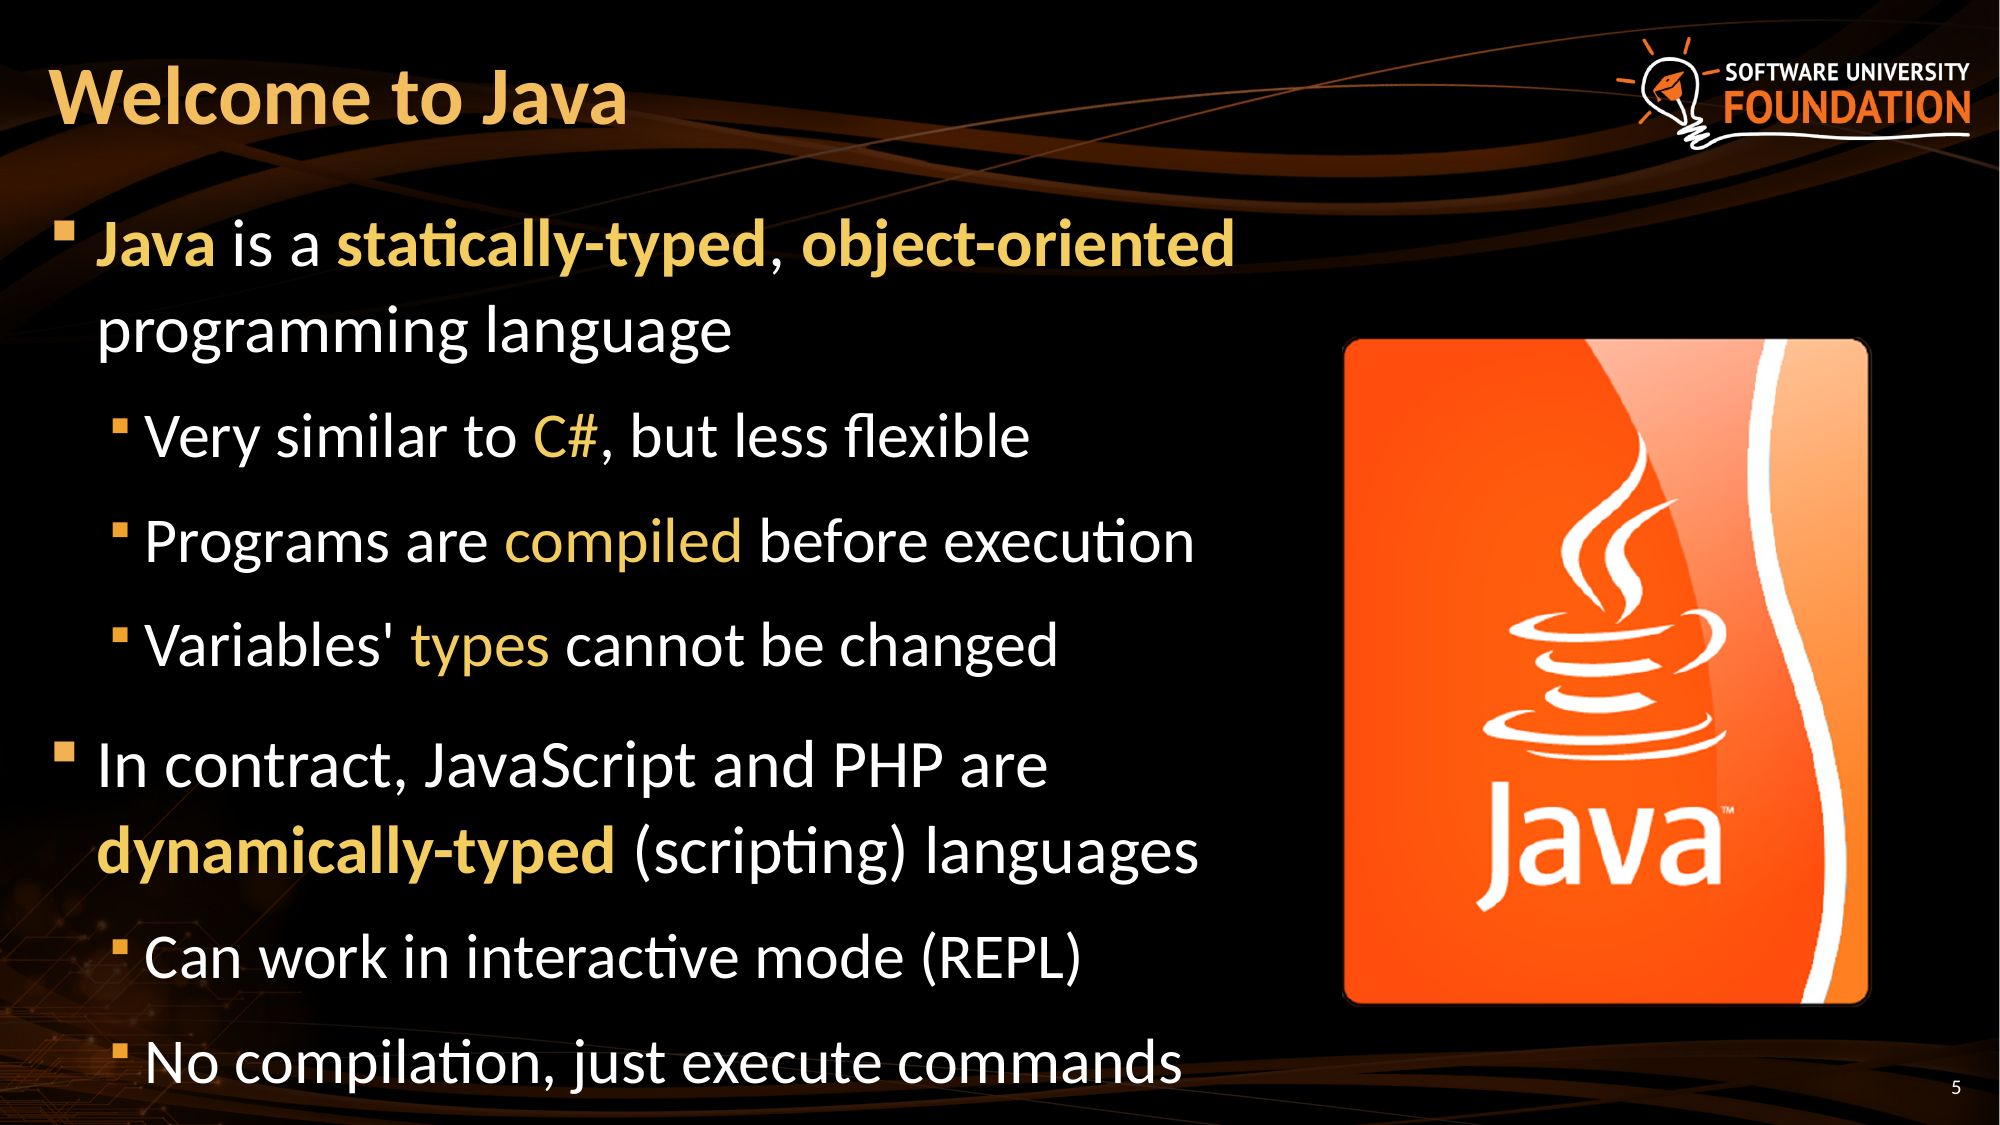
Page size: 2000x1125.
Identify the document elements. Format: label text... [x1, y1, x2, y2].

title Welcome to Java [30, 6, 1602, 189]
picture [0, 0, 2000, 1125]
slide_number 5 [1897, 1070, 1968, 1103]
list Java is a statically-typed, object-oriented programming language Very similar to C#, but less flexible Programs are compiled before execution Variables' types cannot be changed In contract, JavaScript and PHP are dynamically-typed (scripting) languages Can work in interactive mode (REPL) No compilation, just execute commands [31, 189, 1313, 1103]
